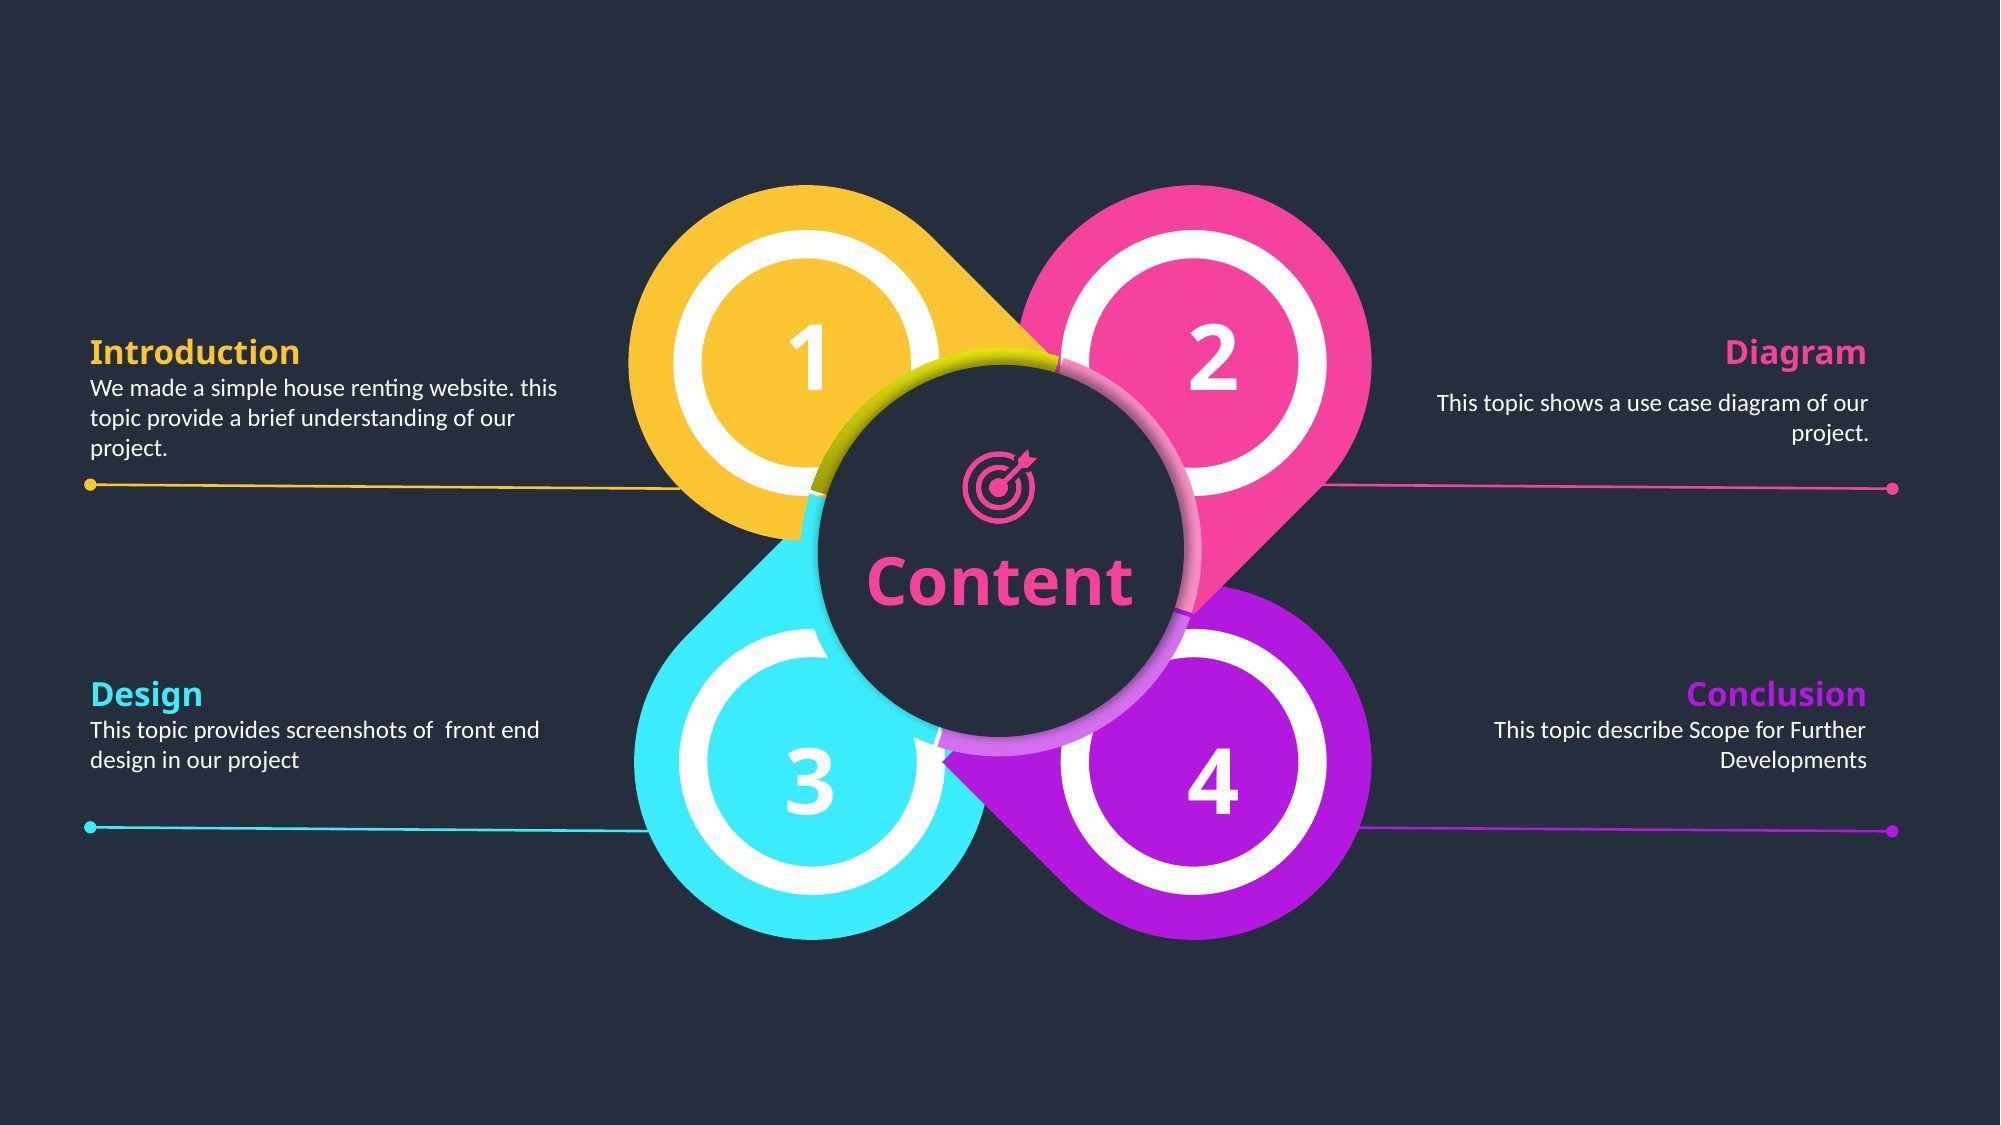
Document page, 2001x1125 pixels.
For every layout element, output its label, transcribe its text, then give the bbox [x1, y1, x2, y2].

text_box We made a simple house renting website. this topic provide a brief understanding of our project. [75, 363, 604, 469]
text_box This topic provides screenshots of front end design in our project [75, 706, 604, 782]
picture [954, 440, 1046, 532]
text_box Design [75, 666, 602, 721]
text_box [1372, 484, 1893, 489]
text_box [628, 185, 1372, 940]
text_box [90, 484, 628, 489]
text_box Conclusion [1372, 666, 1883, 721]
text_box Introduction [75, 323, 602, 379]
text_box This topic describe Scope for Further Developments [1372, 721, 1883, 782]
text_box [1372, 827, 1893, 832]
text_box Diagram [1372, 323, 1883, 379]
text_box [90, 827, 628, 832]
text_box This topic shows a use case diagram of our project. [1372, 378, 1885, 454]
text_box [796, 352, 1206, 753]
